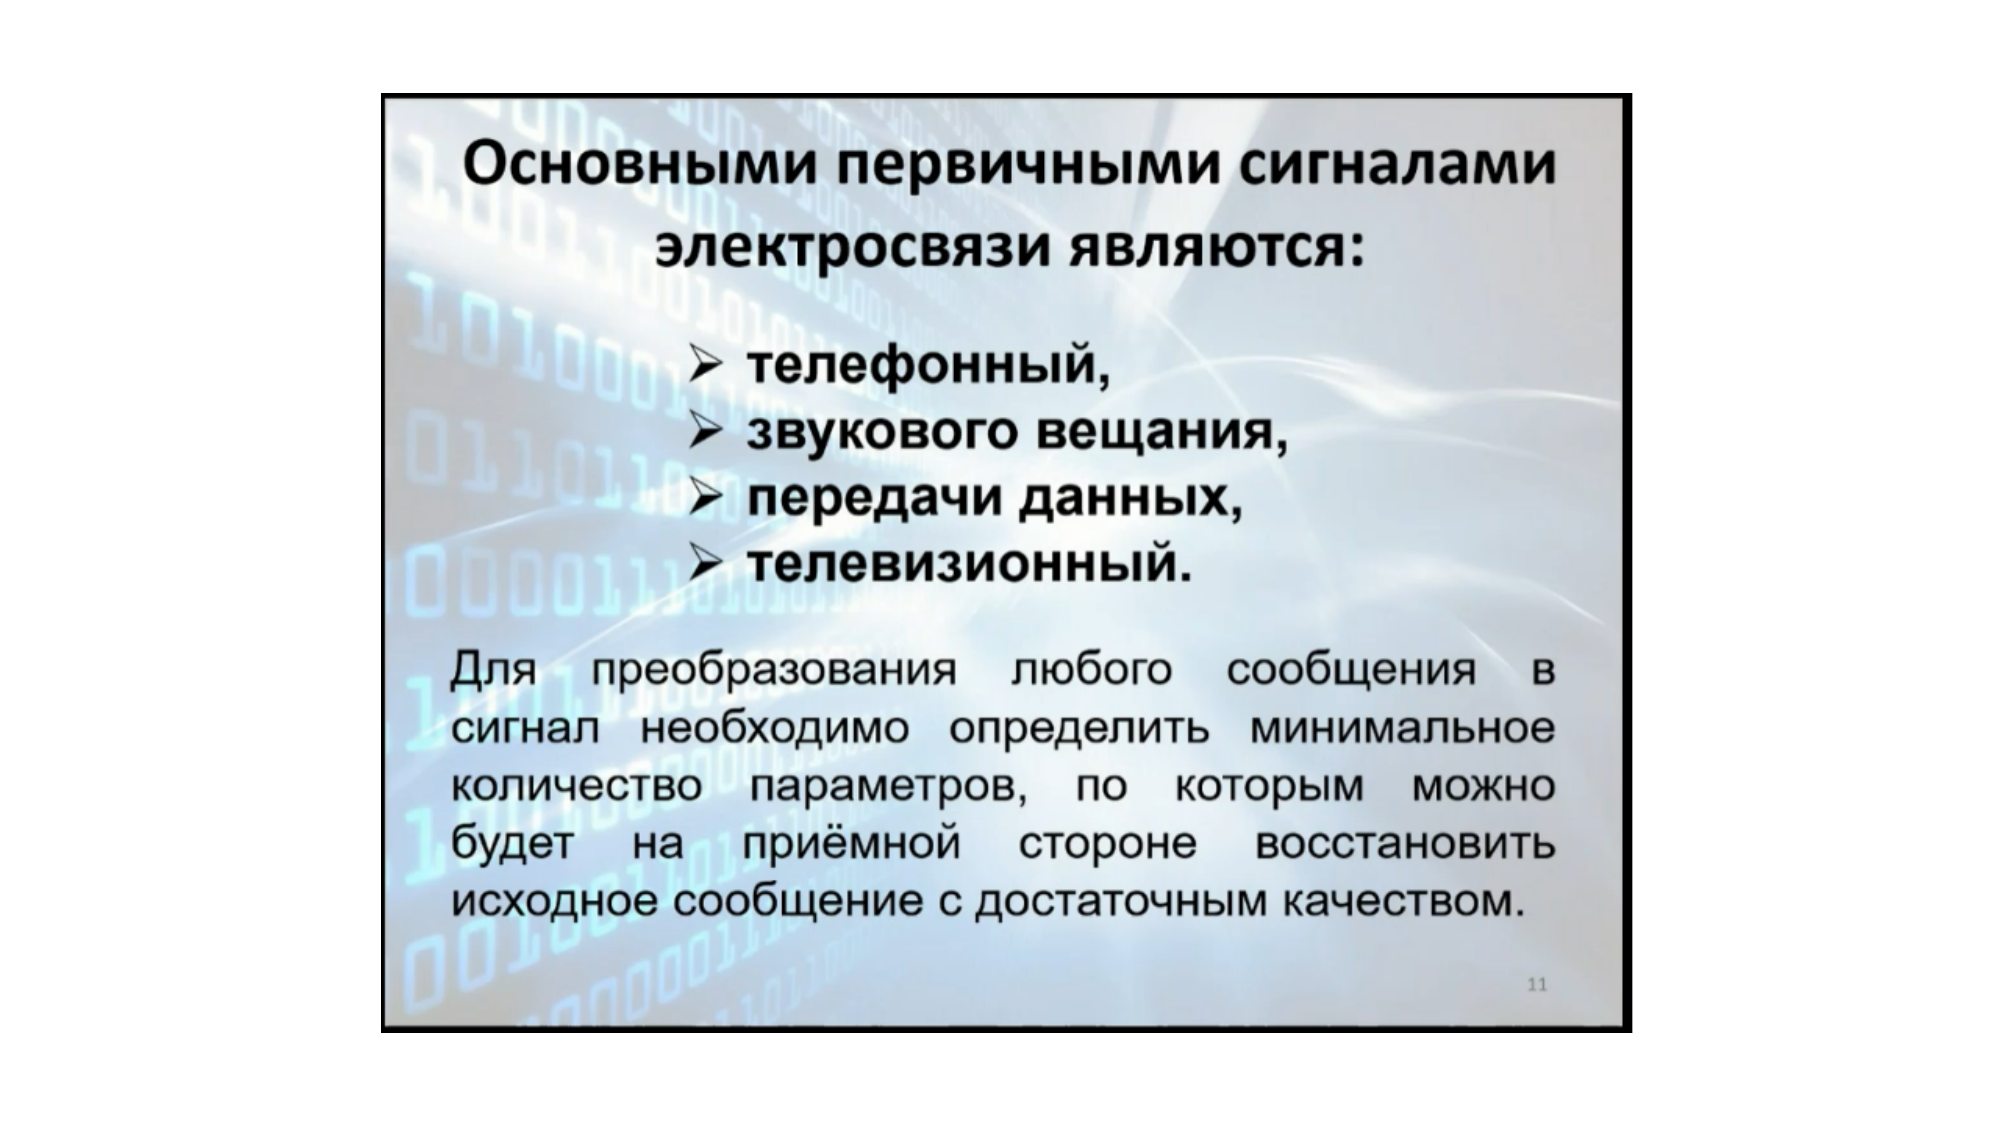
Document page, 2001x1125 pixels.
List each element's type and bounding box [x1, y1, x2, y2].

picture [381, 93, 1633, 1033]
